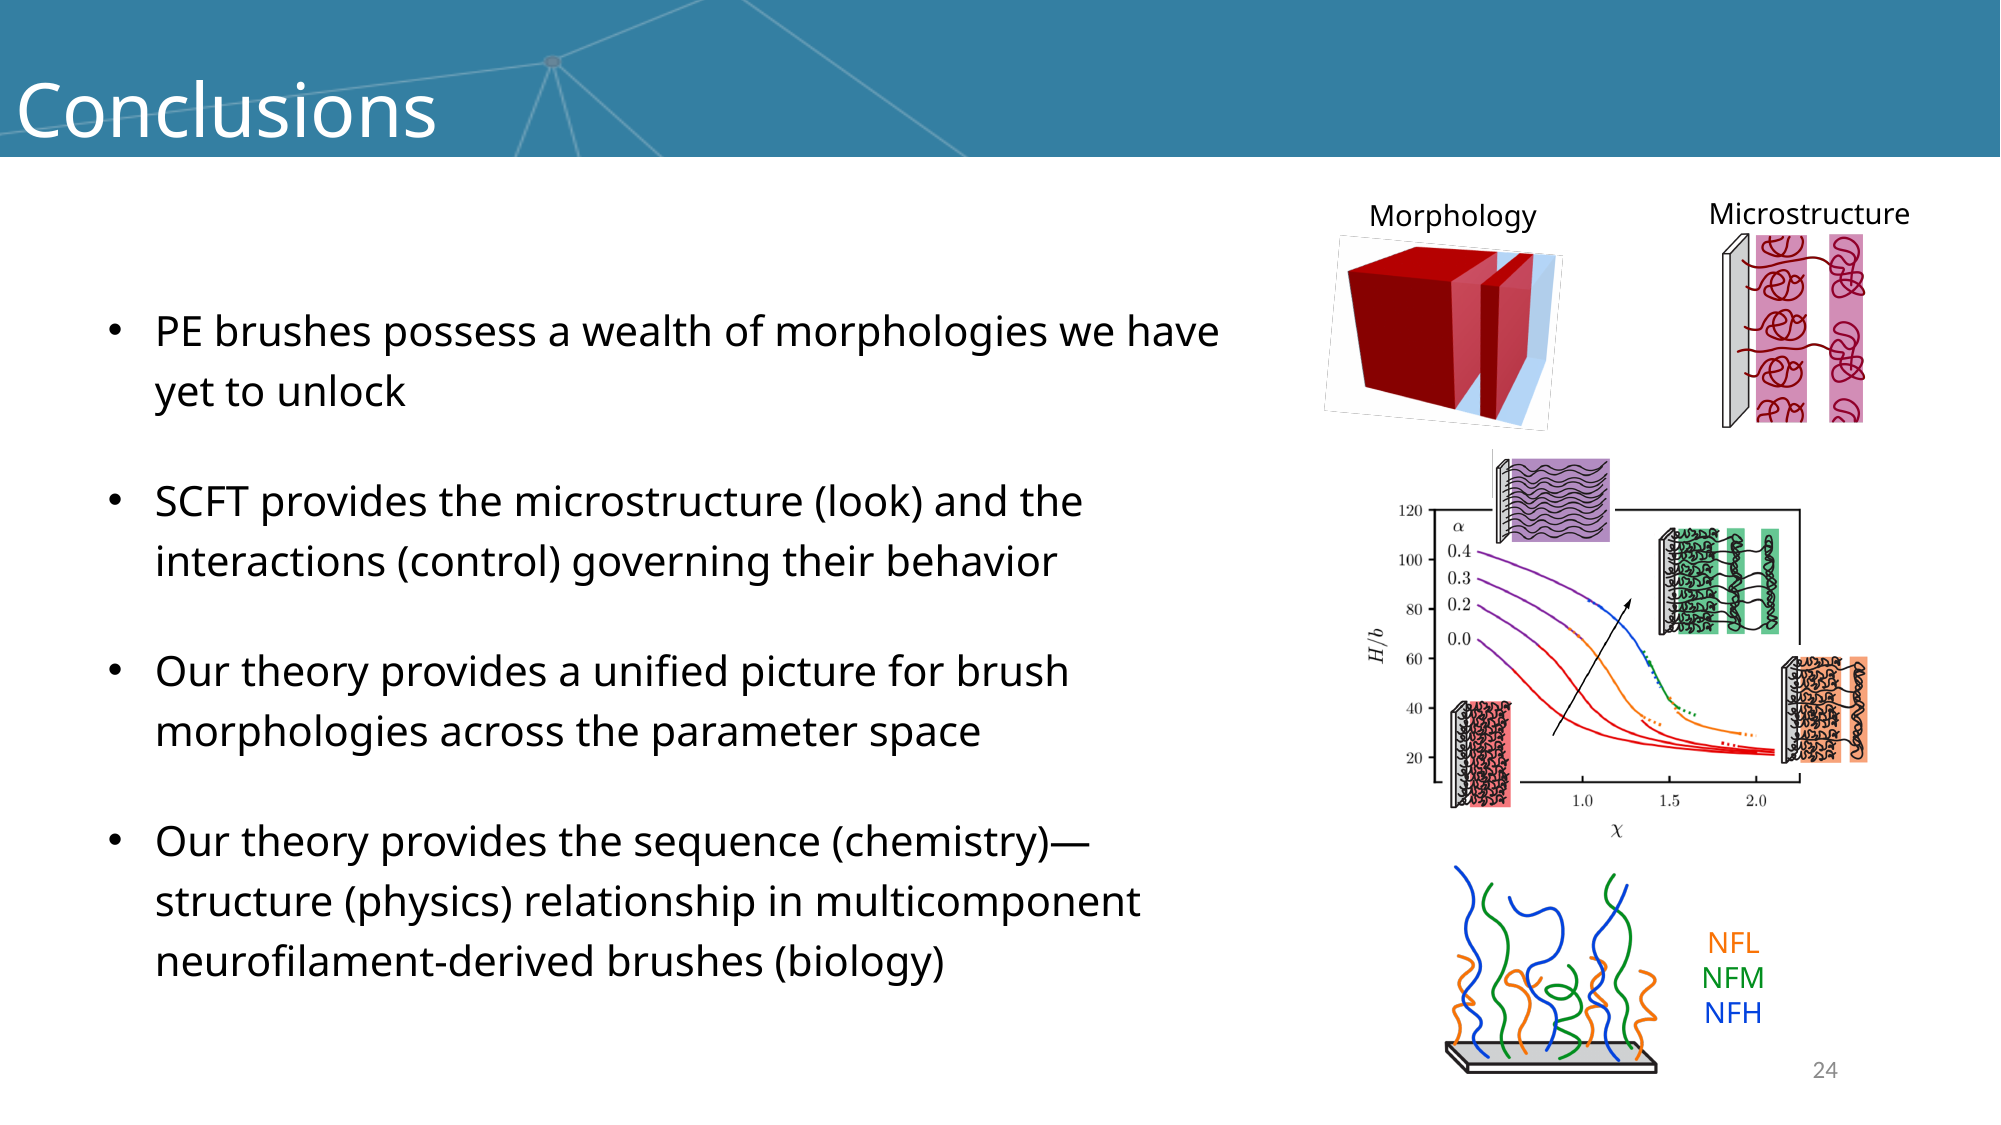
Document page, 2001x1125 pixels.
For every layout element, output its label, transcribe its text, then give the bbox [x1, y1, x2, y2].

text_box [1444, 865, 1810, 1074]
picture [1362, 449, 1875, 840]
title Conclusions [0, 22, 1985, 154]
text_box PE brushes possess a wealth of morphologies we have yet to unlock SCFT provides the microstructure (look) and the interactions (control) governing their behavior Our theory provides a unified picture for brush morphologies across the parameter space Our theory provides the sequence (chemistry)—structure (physics) relationship in multicomponent neurofilament-derived brushes (biology) [93, 287, 1259, 993]
slide_number 24 [1403, 1038, 1854, 1099]
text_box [1688, 180, 1931, 428]
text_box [1323, 182, 1566, 432]
